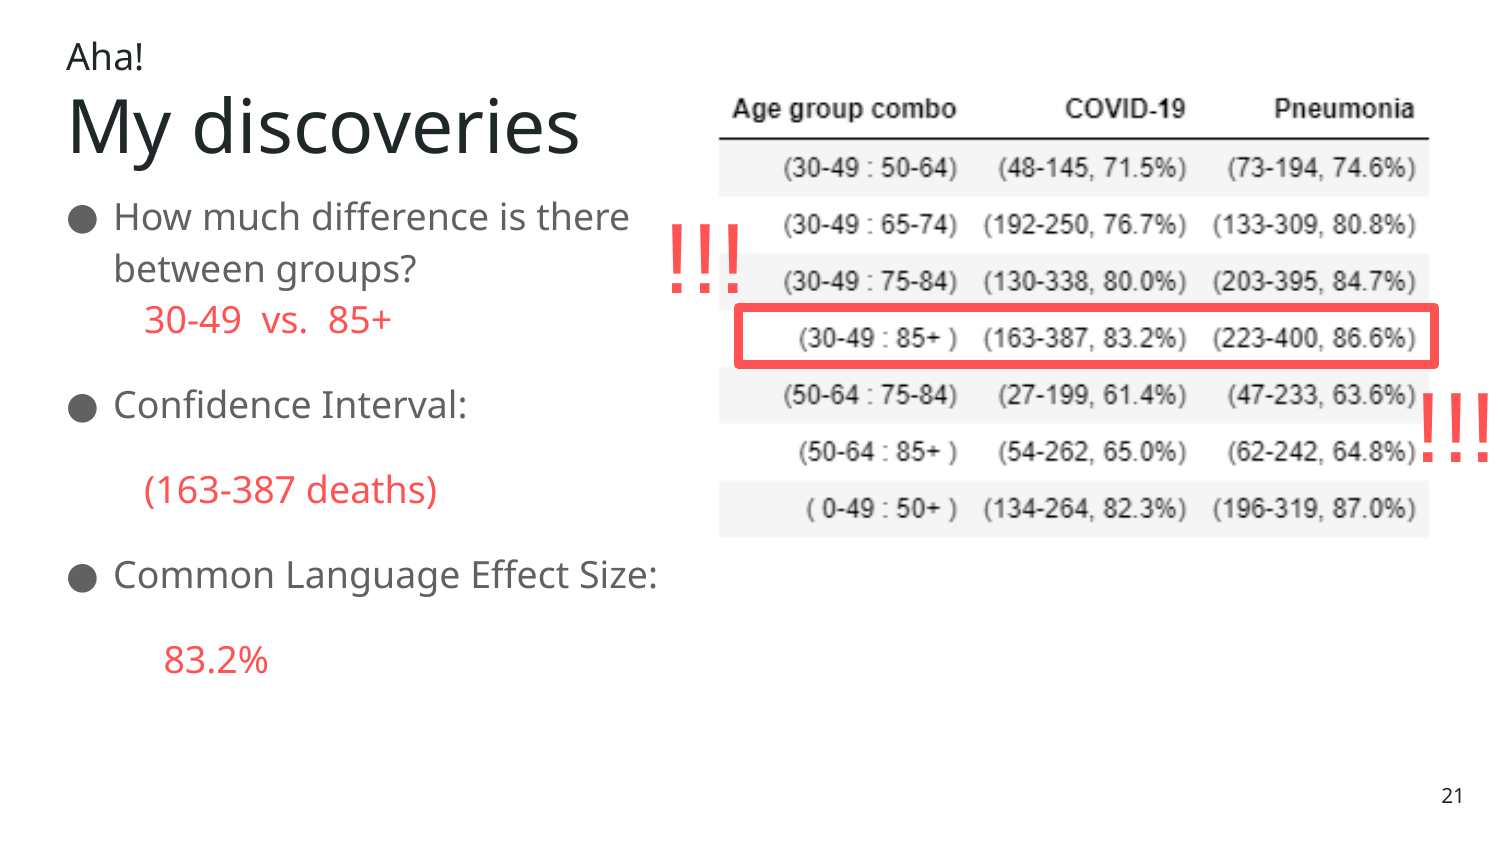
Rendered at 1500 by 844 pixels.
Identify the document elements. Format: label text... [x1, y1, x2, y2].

title Aha! My discoveries [51, 18, 722, 184]
text_box !!! [1451, 355, 1500, 490]
picture [710, 77, 1447, 552]
slide_number 21 [1389, 764, 1480, 830]
list How much difference is there between groups? 30-49 vs. 85+ Confidence Interval: (163-387 deaths) Common Language Effect Size: 83.2% [51, 171, 701, 689]
text_box !!! [648, 185, 705, 321]
